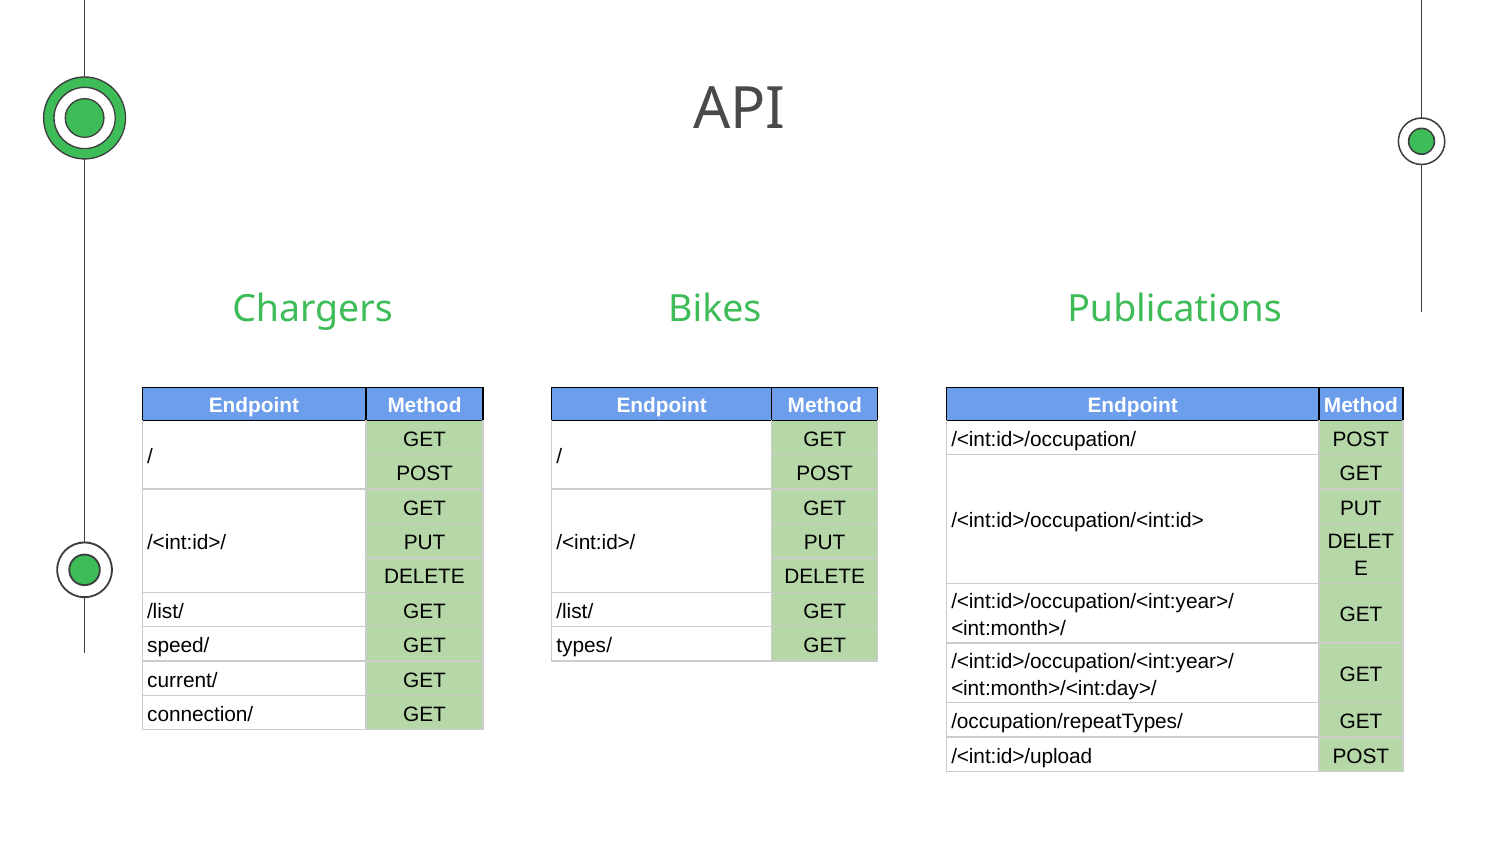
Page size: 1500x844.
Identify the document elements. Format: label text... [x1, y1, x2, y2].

table_cell / [552, 421, 771, 488]
table_cell / [143, 421, 365, 488]
table_cell /list/ [143, 593, 365, 626]
table_cell POST [367, 455, 482, 488]
table_cell GET [367, 490, 482, 523]
table_cell GET [367, 421, 482, 454]
table_cell /<int:id>/ [552, 490, 771, 592]
table_cell /list/ [552, 593, 771, 626]
table_cell GET [1320, 703, 1402, 736]
table_cell /occupation/repeatTypes/ [947, 703, 1318, 736]
title API [281, 55, 1197, 153]
subtitle Bikes [570, 268, 860, 323]
table_header Endpoint [552, 388, 771, 420]
table_cell GET [772, 627, 877, 660]
table_cell current/ [143, 662, 365, 695]
table_cell types/ [552, 627, 771, 660]
table_cell GET [367, 696, 482, 729]
table_cell GET [1320, 584, 1402, 642]
table_cell PUT [772, 524, 877, 557]
table_cell /<int:id>/occupation/ [947, 421, 1318, 454]
table_cell GET [367, 627, 482, 660]
table_cell POST [772, 455, 877, 488]
table_cell GET [1320, 644, 1402, 702]
table_cell /<int:id>/occupation/<int:year>/<int:month>/ [947, 584, 1318, 642]
table_header Endpoint [947, 388, 1318, 420]
table_cell POST [1320, 421, 1402, 454]
table_cell /<int:id>/ [143, 490, 365, 592]
table_header Endpoint [143, 388, 365, 420]
table_header Method [1320, 388, 1402, 420]
table_cell /<int:id>/occupation/<int:id> [947, 455, 1318, 583]
table_cell GET [772, 593, 877, 626]
table_cell GET [1320, 455, 1402, 488]
table_cell PUT [367, 524, 482, 557]
table_cell GET [772, 490, 877, 523]
table_cell POST [1320, 738, 1402, 771]
table_cell GET [367, 593, 482, 626]
table_cell /<int:id>/upload [947, 738, 1318, 771]
table_cell PUT [1320, 490, 1402, 523]
table_cell DELETE [772, 559, 877, 592]
table_cell DELETE [367, 559, 482, 592]
table_header Method [772, 388, 877, 420]
table_cell /<int:id>/occupation/<int:year>/<int:month>/<int:day>/ [947, 644, 1318, 702]
subtitle Publications [1029, 268, 1320, 323]
table_cell GET [772, 421, 877, 454]
table_cell DELETE [1320, 524, 1402, 583]
subtitle Chargers [168, 268, 458, 323]
table_header Method [367, 388, 482, 420]
table_cell GET [367, 662, 482, 695]
table_cell speed/ [143, 627, 365, 660]
table_cell connection/ [143, 696, 365, 729]
